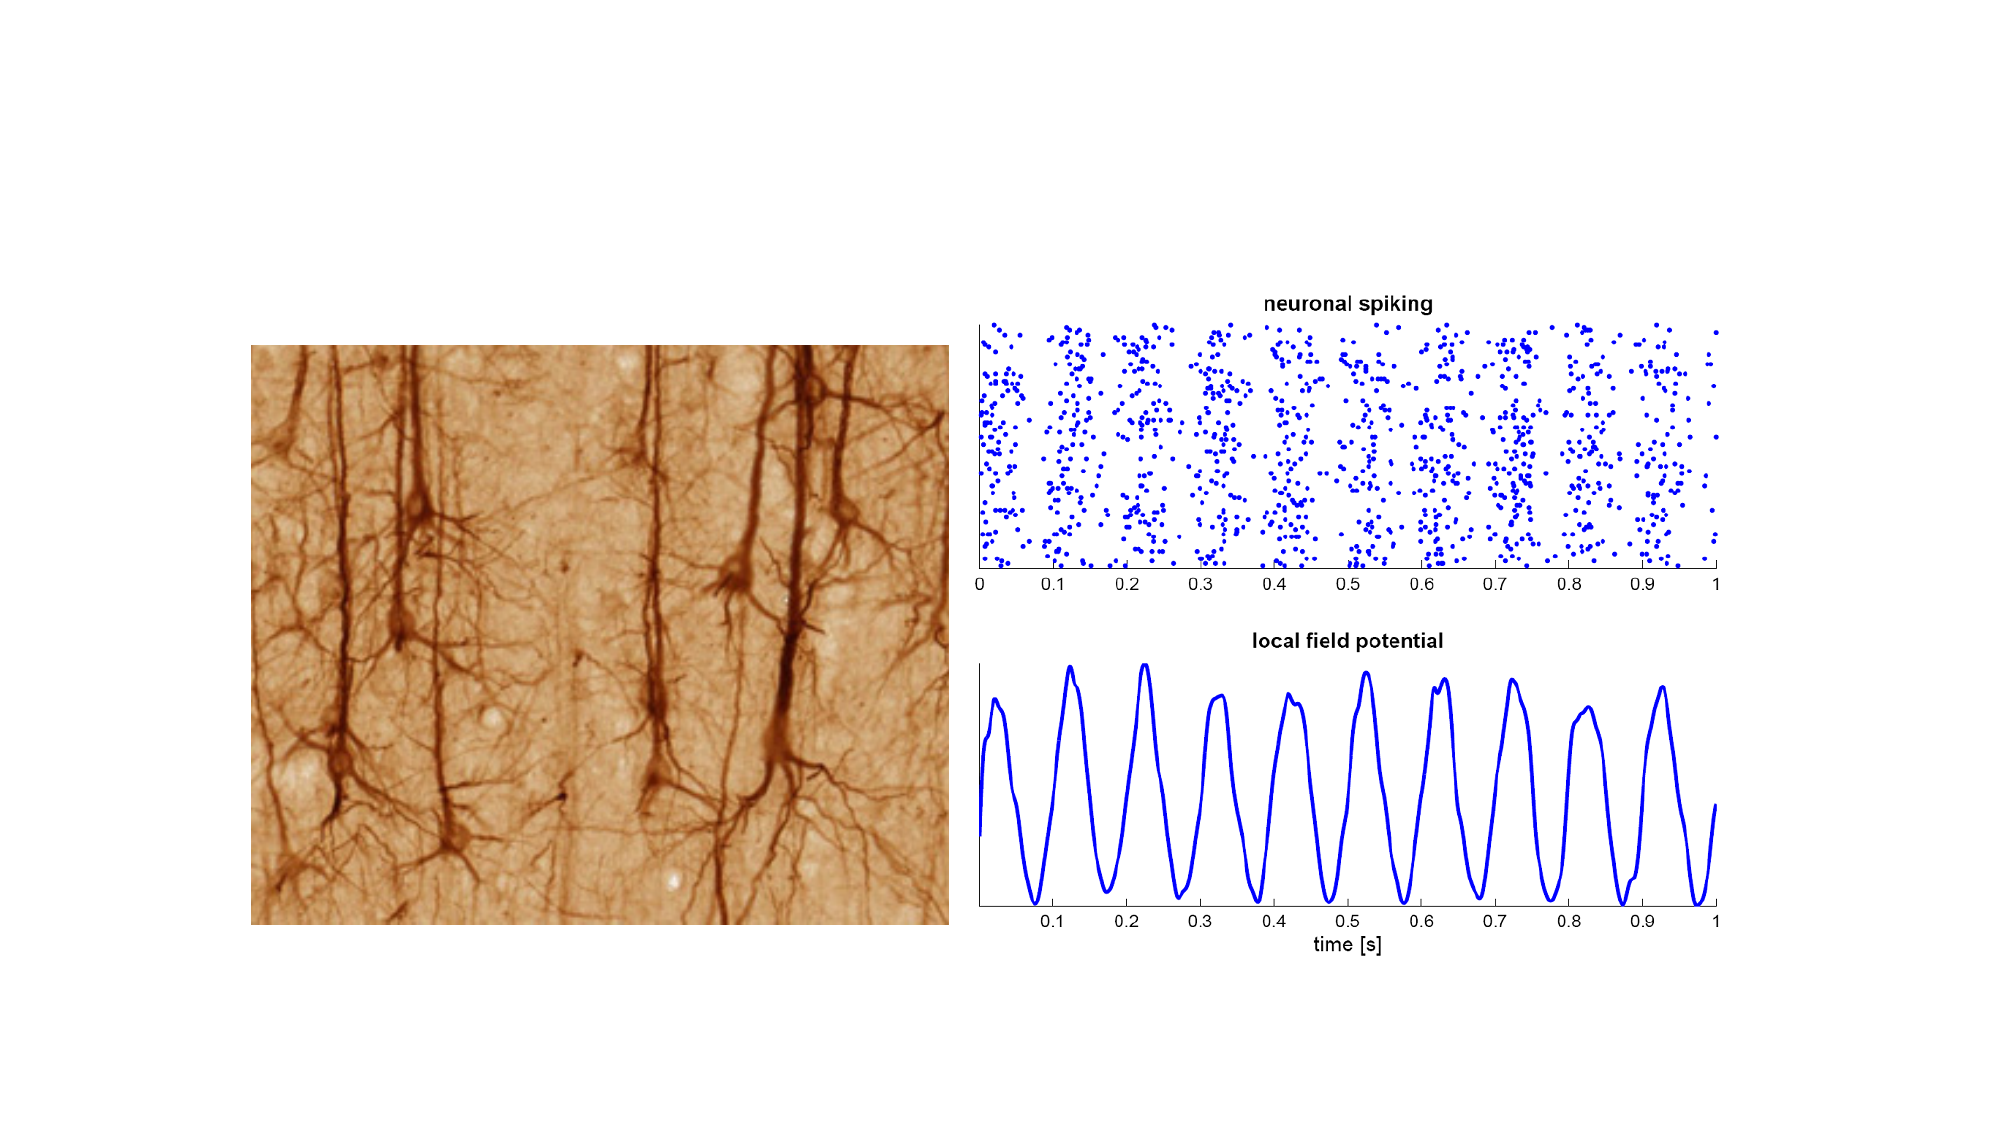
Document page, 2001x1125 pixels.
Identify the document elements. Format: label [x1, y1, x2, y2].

list [74, 345, 949, 926]
picture [949, 278, 1750, 966]
